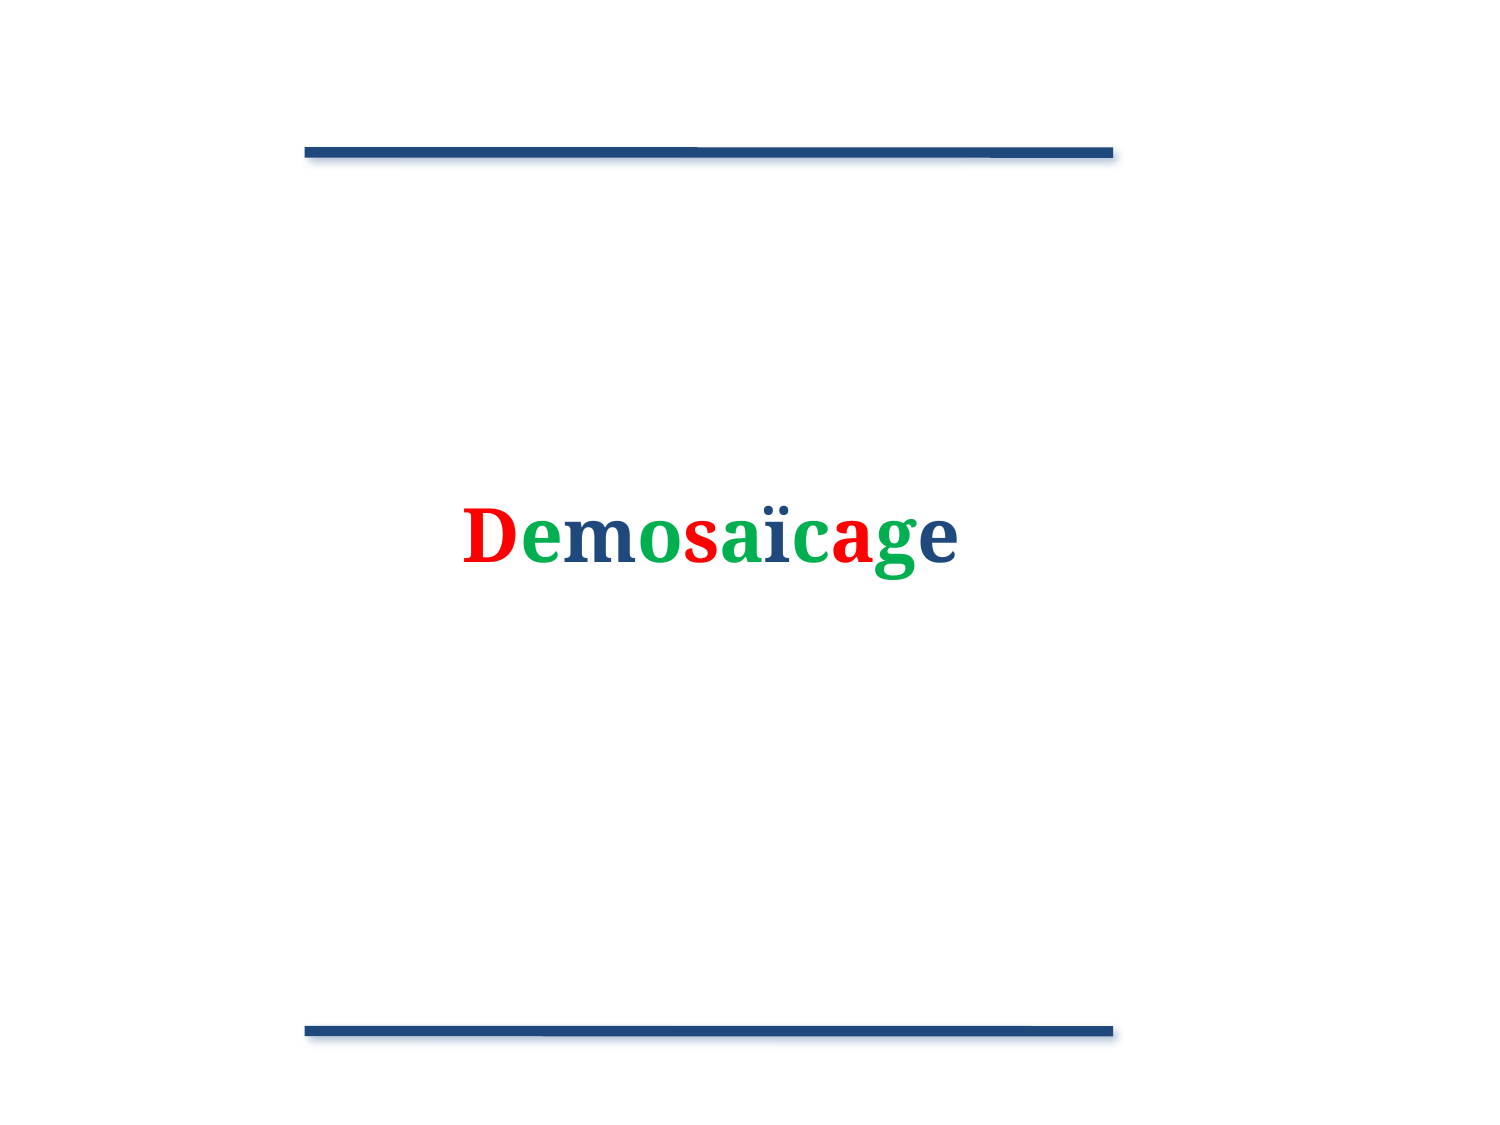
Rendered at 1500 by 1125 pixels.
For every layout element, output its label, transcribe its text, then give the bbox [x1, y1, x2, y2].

text_box Demosaïcage [447, 479, 976, 585]
